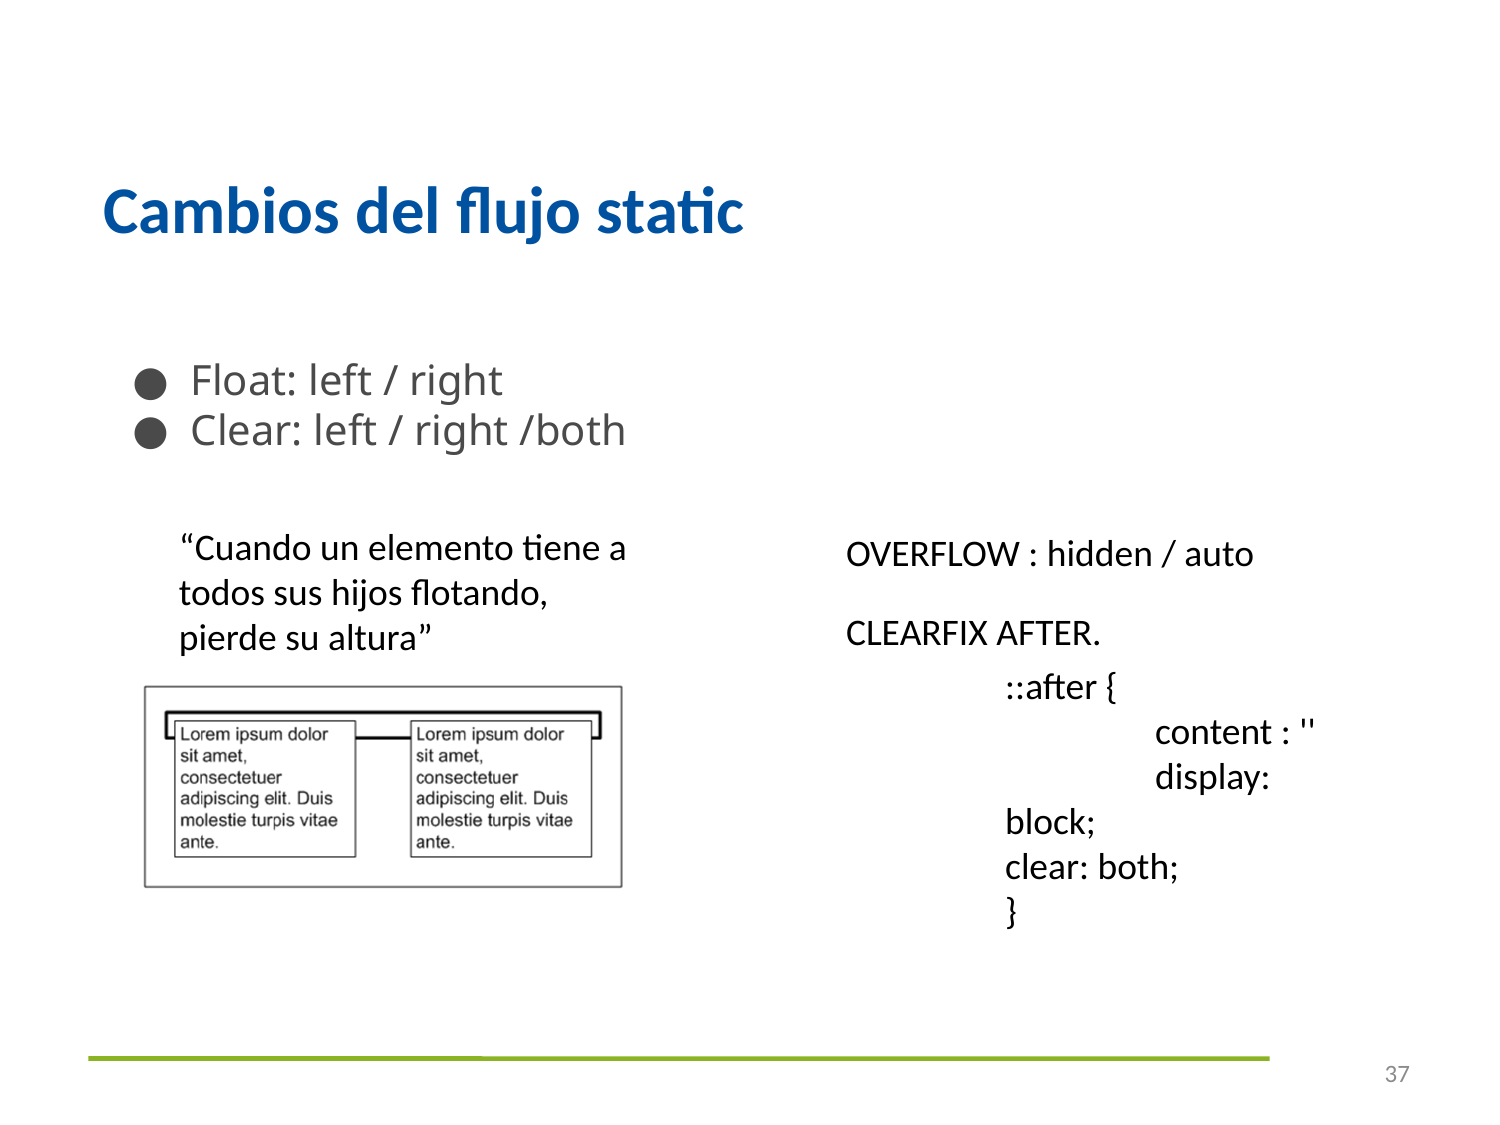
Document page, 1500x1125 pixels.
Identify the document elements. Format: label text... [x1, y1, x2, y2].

text_box ::after { content : '' display: block; clear: both; } [990, 690, 1339, 903]
title Cambios del flujo static [94, 158, 1381, 248]
text_box CLEARFIX AFTER. [830, 604, 1324, 657]
text_box OVERFLOW : hidden / auto [830, 499, 1324, 604]
list Float: left / right Clear: left / right /both [107, 345, 1393, 498]
picture [129, 680, 640, 893]
text_box “Cuando un elemento tiene a todos sus hijos flotando, pierde su altura” [163, 521, 656, 659]
